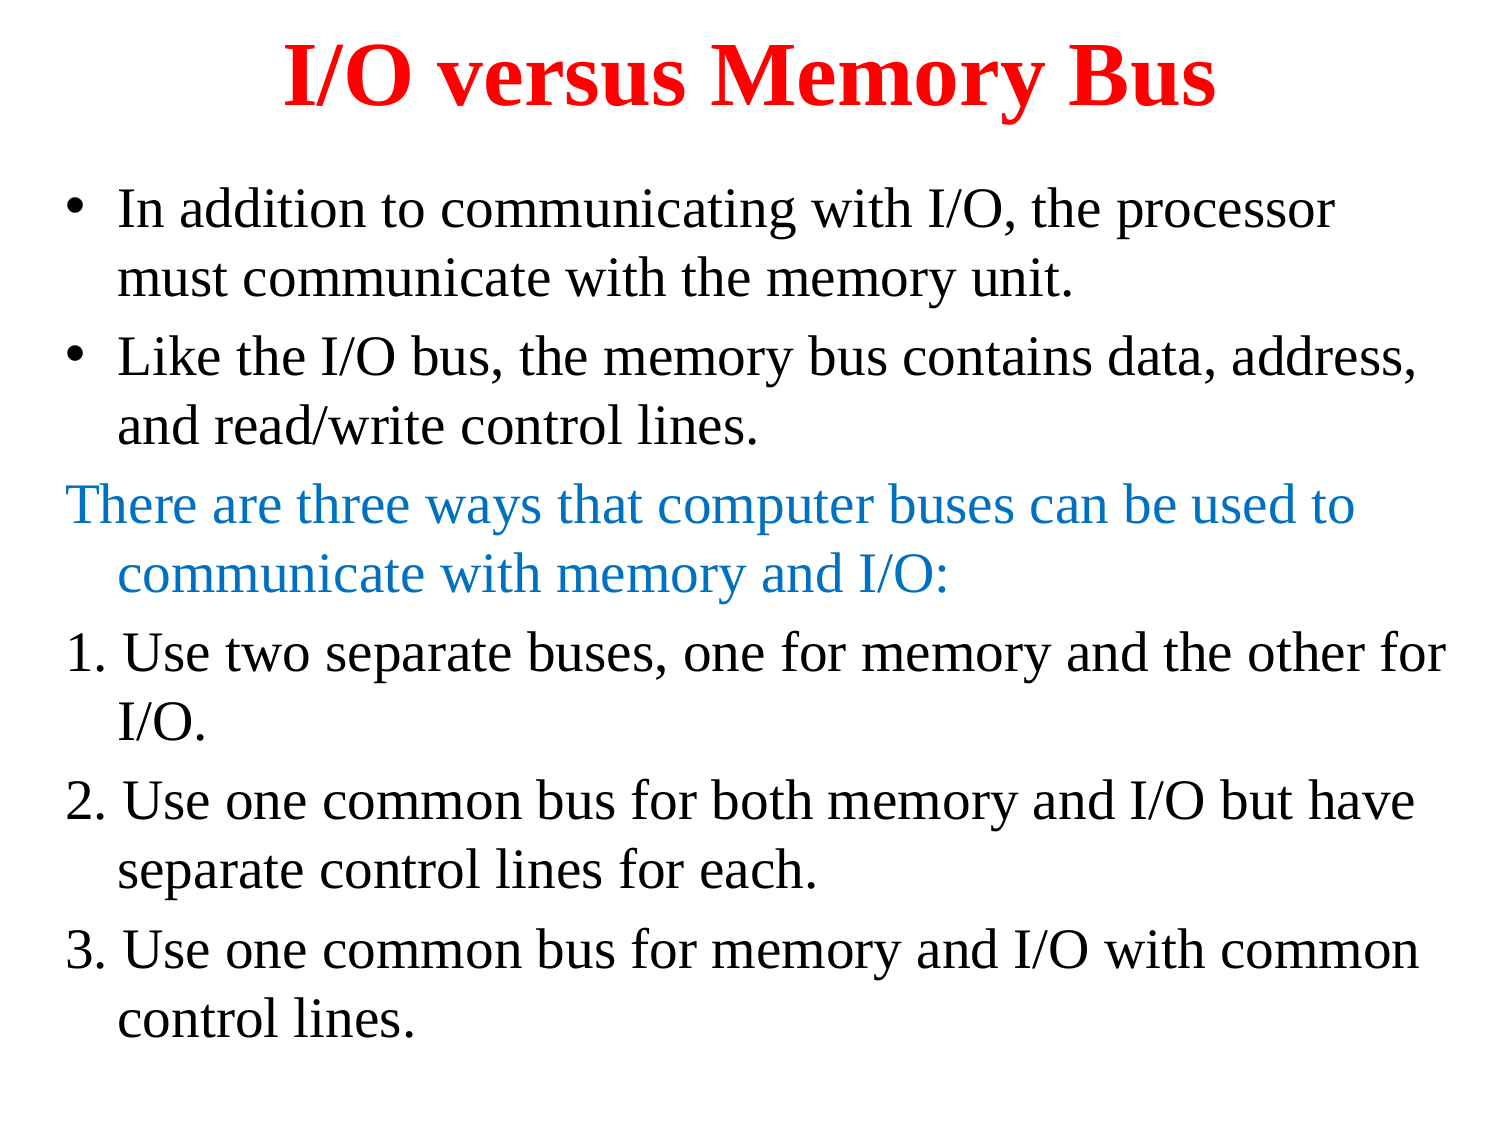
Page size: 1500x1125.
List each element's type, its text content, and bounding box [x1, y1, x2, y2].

title I/O versus Memory Bus [75, 0, 1425, 138]
list In addition to communicating with I/O, the processor must communicate with the memory unit. Like the I/O bus, the memory bus contains data, address, and read/write control lines. There are three ways that computer buses can be used to communicate with memory and I/O: 1. Use two separate buses, one for memory and the other for I/O. 2. Use one common bus for both memory and I/O but have separate control lines for each. 3. Use one common bus for memory and I/O with common control lines. [50, 162, 1475, 1063]
